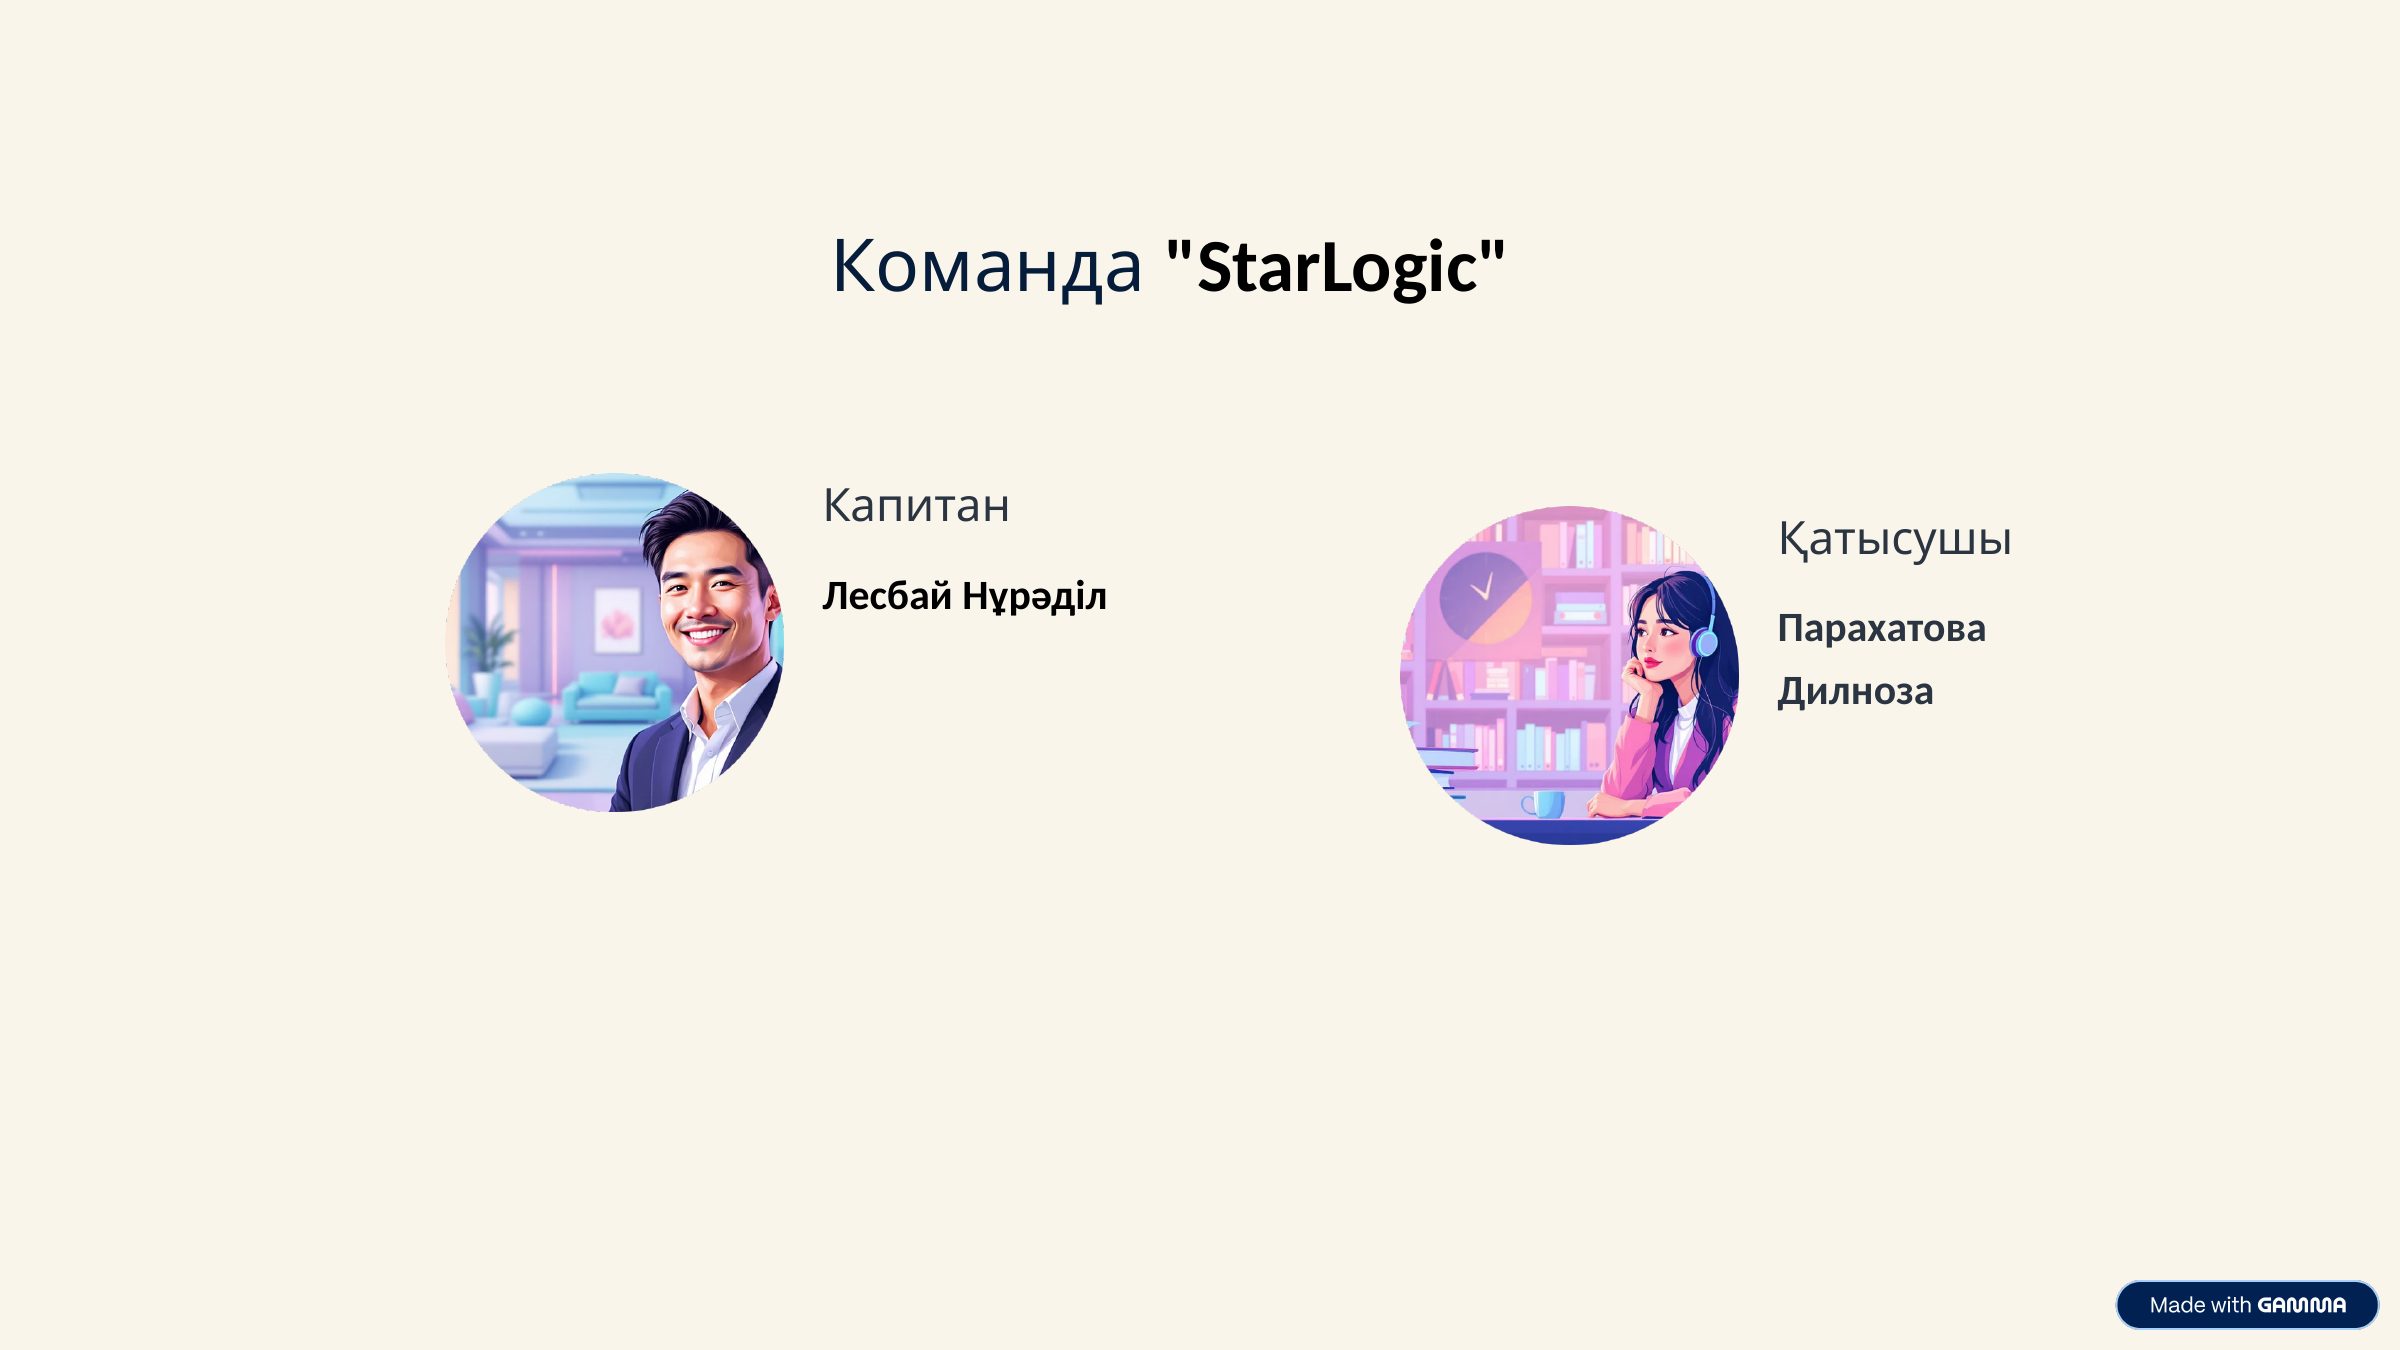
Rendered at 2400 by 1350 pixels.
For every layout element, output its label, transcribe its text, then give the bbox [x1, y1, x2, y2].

text_box Команда "StarLogic" [830, 215, 1570, 308]
picture [2106, 1271, 2389, 1339]
picture [445, 473, 784, 812]
text_box Капитан [822, 473, 1121, 532]
text_box Қатысушы [1777, 506, 2077, 587]
text_box Лесбай Нұрәділ [822, 554, 1121, 870]
picture [1400, 506, 1739, 845]
text_box Парахатова Дилноза [1777, 587, 2077, 714]
